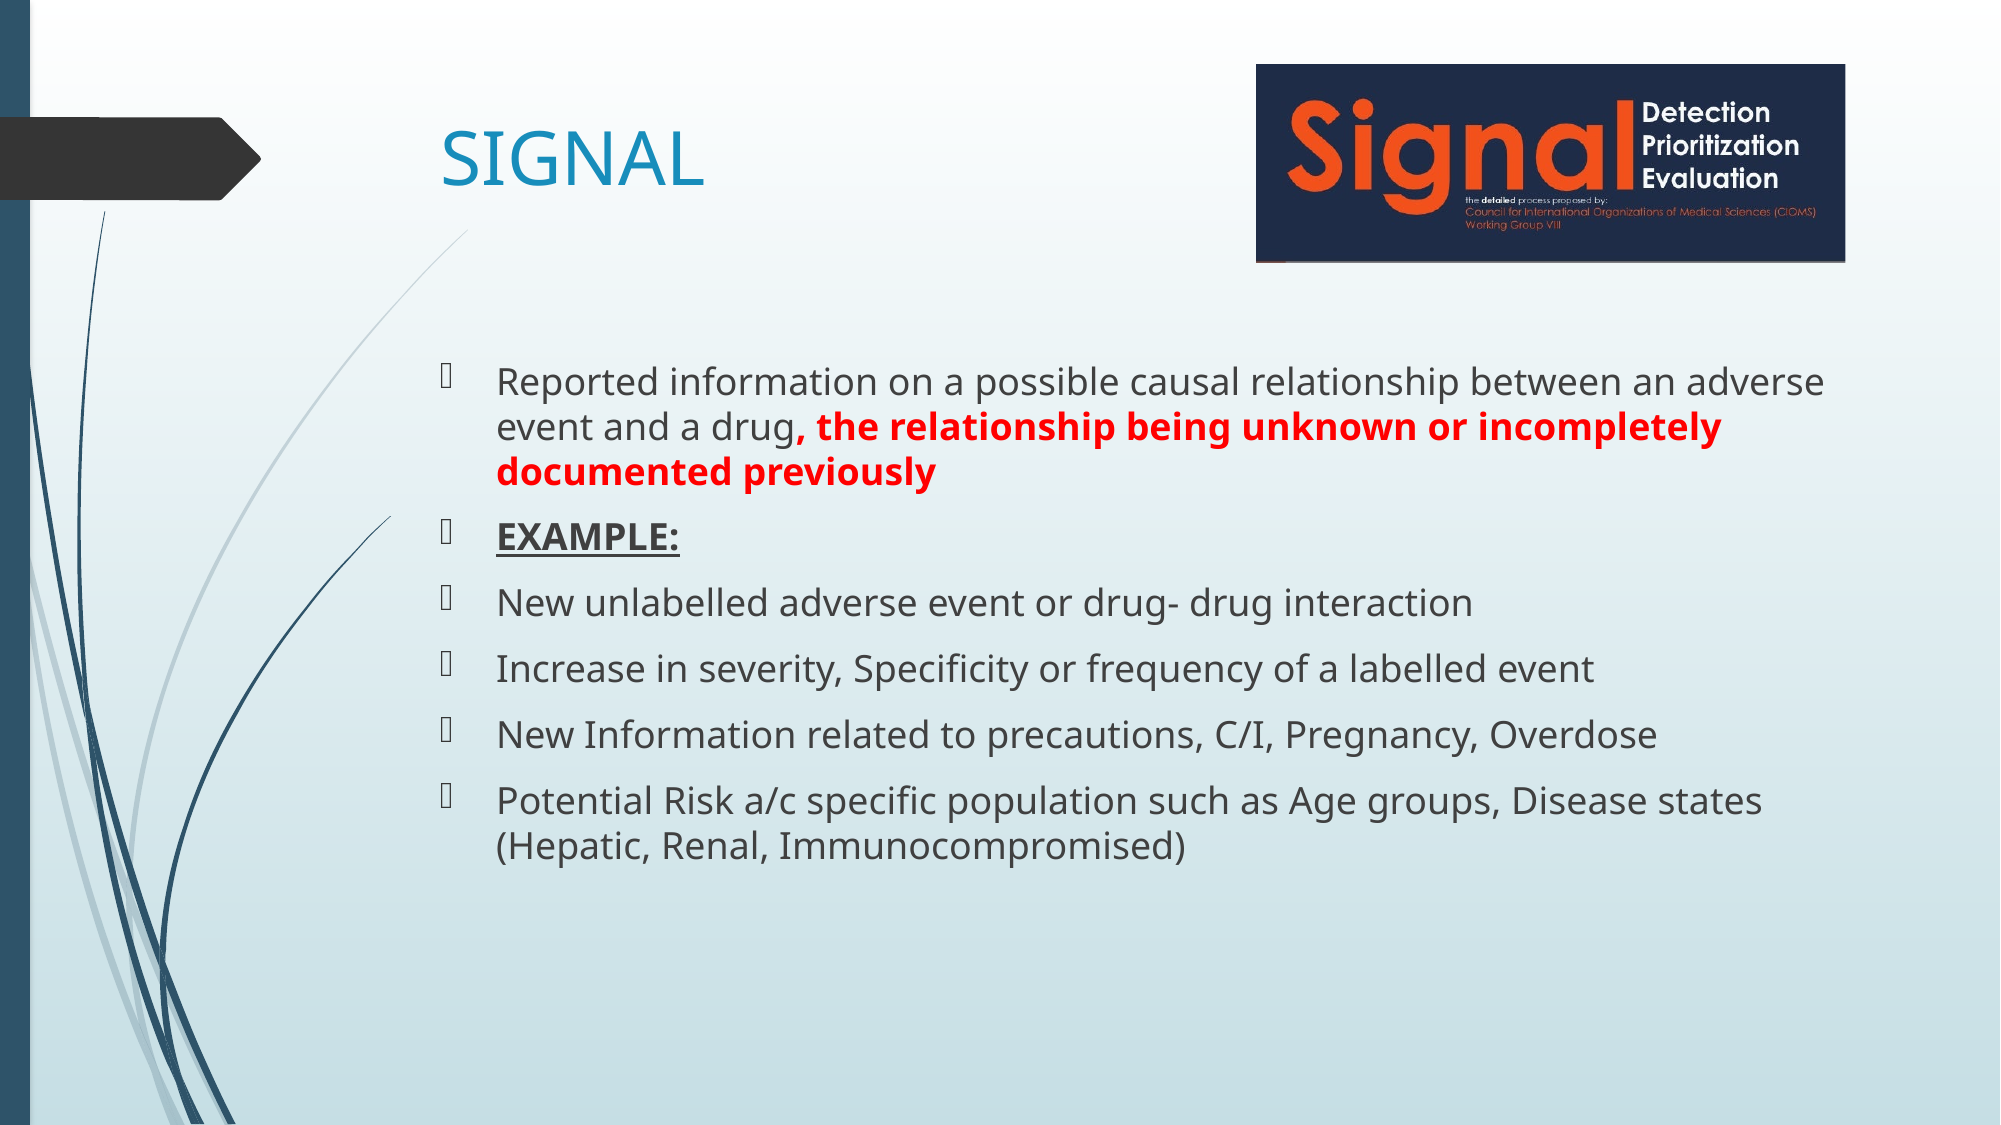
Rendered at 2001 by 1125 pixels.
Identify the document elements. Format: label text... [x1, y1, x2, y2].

list Reported information on a possible causal relationship between an adverse event and a drug, the relationship being unknown or incompletely documented previously EXAMPLE: New unlabelled adverse event or drug- drug interaction Increase in severity, Specificity or frequency of a labelled event New Information related to precautions, C/I, Pregnancy, Overdose Potential Risk a/c specific population such as Age groups, Disease states (Hepatic, Renal, Immunocompromised) [424, 350, 1888, 970]
title SIGNAL [425, 102, 1888, 313]
picture [1255, 64, 1846, 263]
